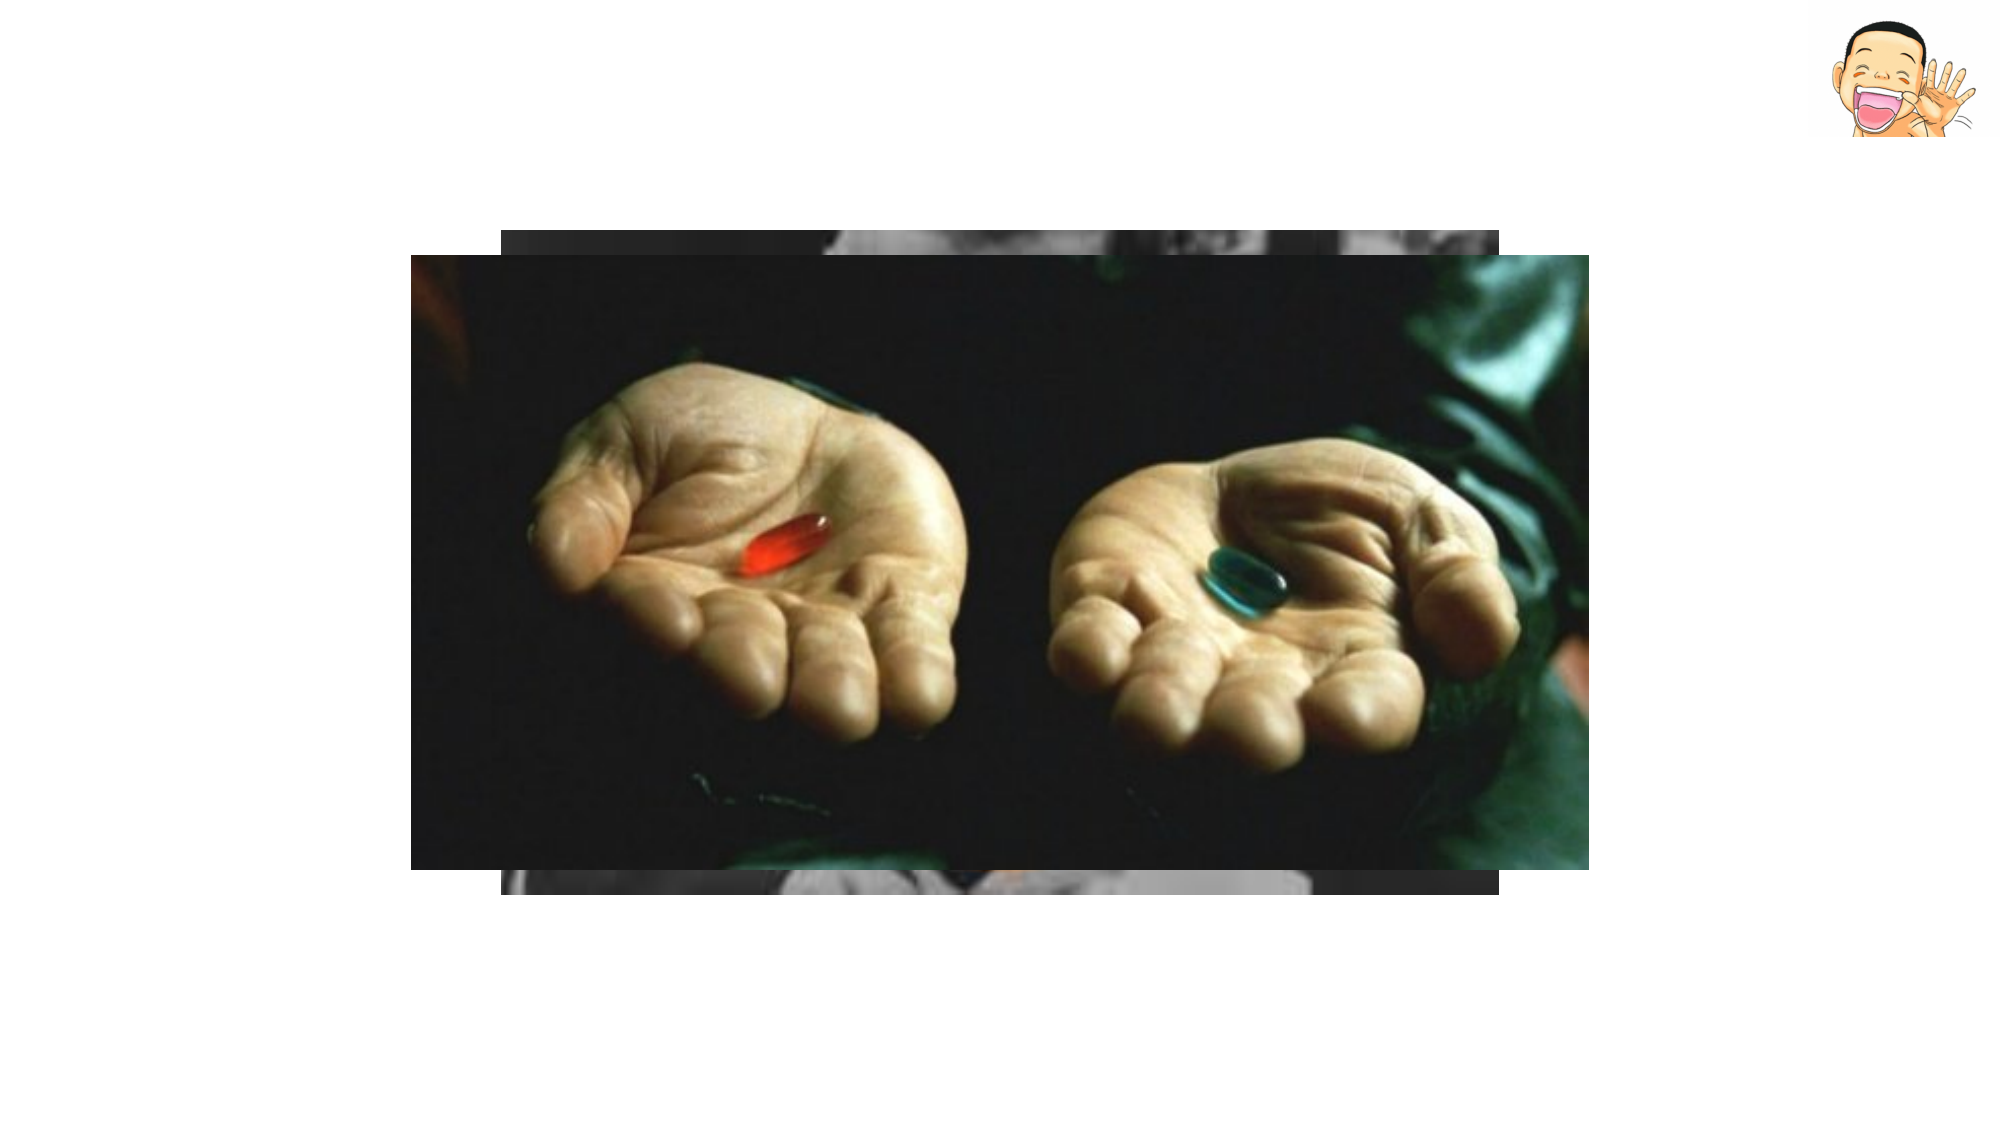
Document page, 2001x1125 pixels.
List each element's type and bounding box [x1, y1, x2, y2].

picture [1808, 0, 2000, 137]
picture [411, 230, 1589, 895]
